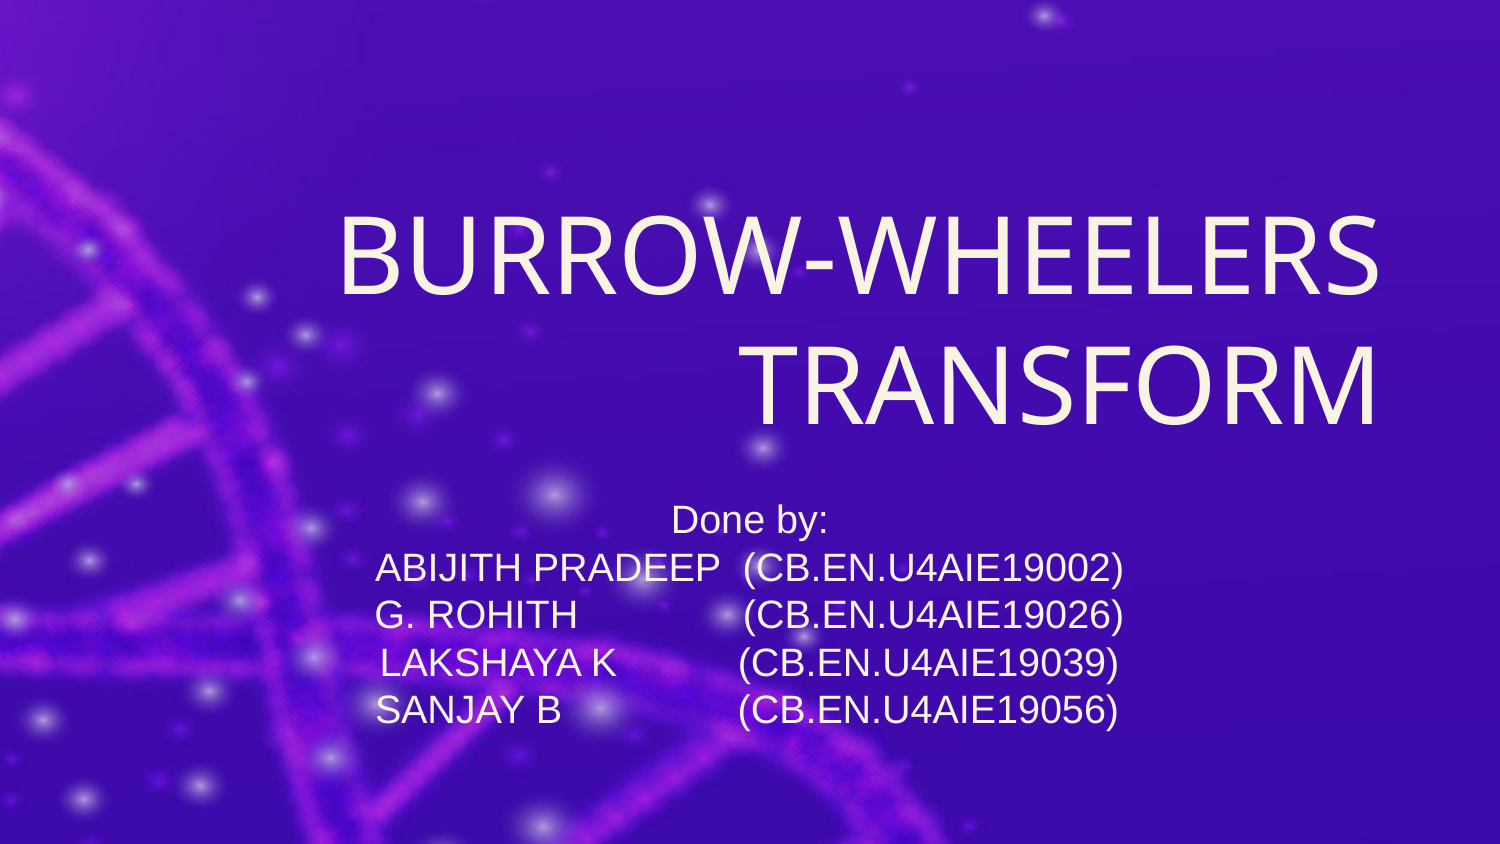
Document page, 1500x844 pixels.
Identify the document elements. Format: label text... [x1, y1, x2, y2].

title BURROW-WHEELERS TRANSFORM [72, 270, 1383, 447]
subtitle Done by: ABIJITH PRADEEP (CB.EN.U4AIE19002) G. ROHITH (CB.EN.U4AIE19026) LAKSHAYA K (CB.EN.U4AIE19039) SANJAY B (CB.EN.U4AIE19056) [116, 446, 1383, 694]
picture [0, 0, 1500, 844]
